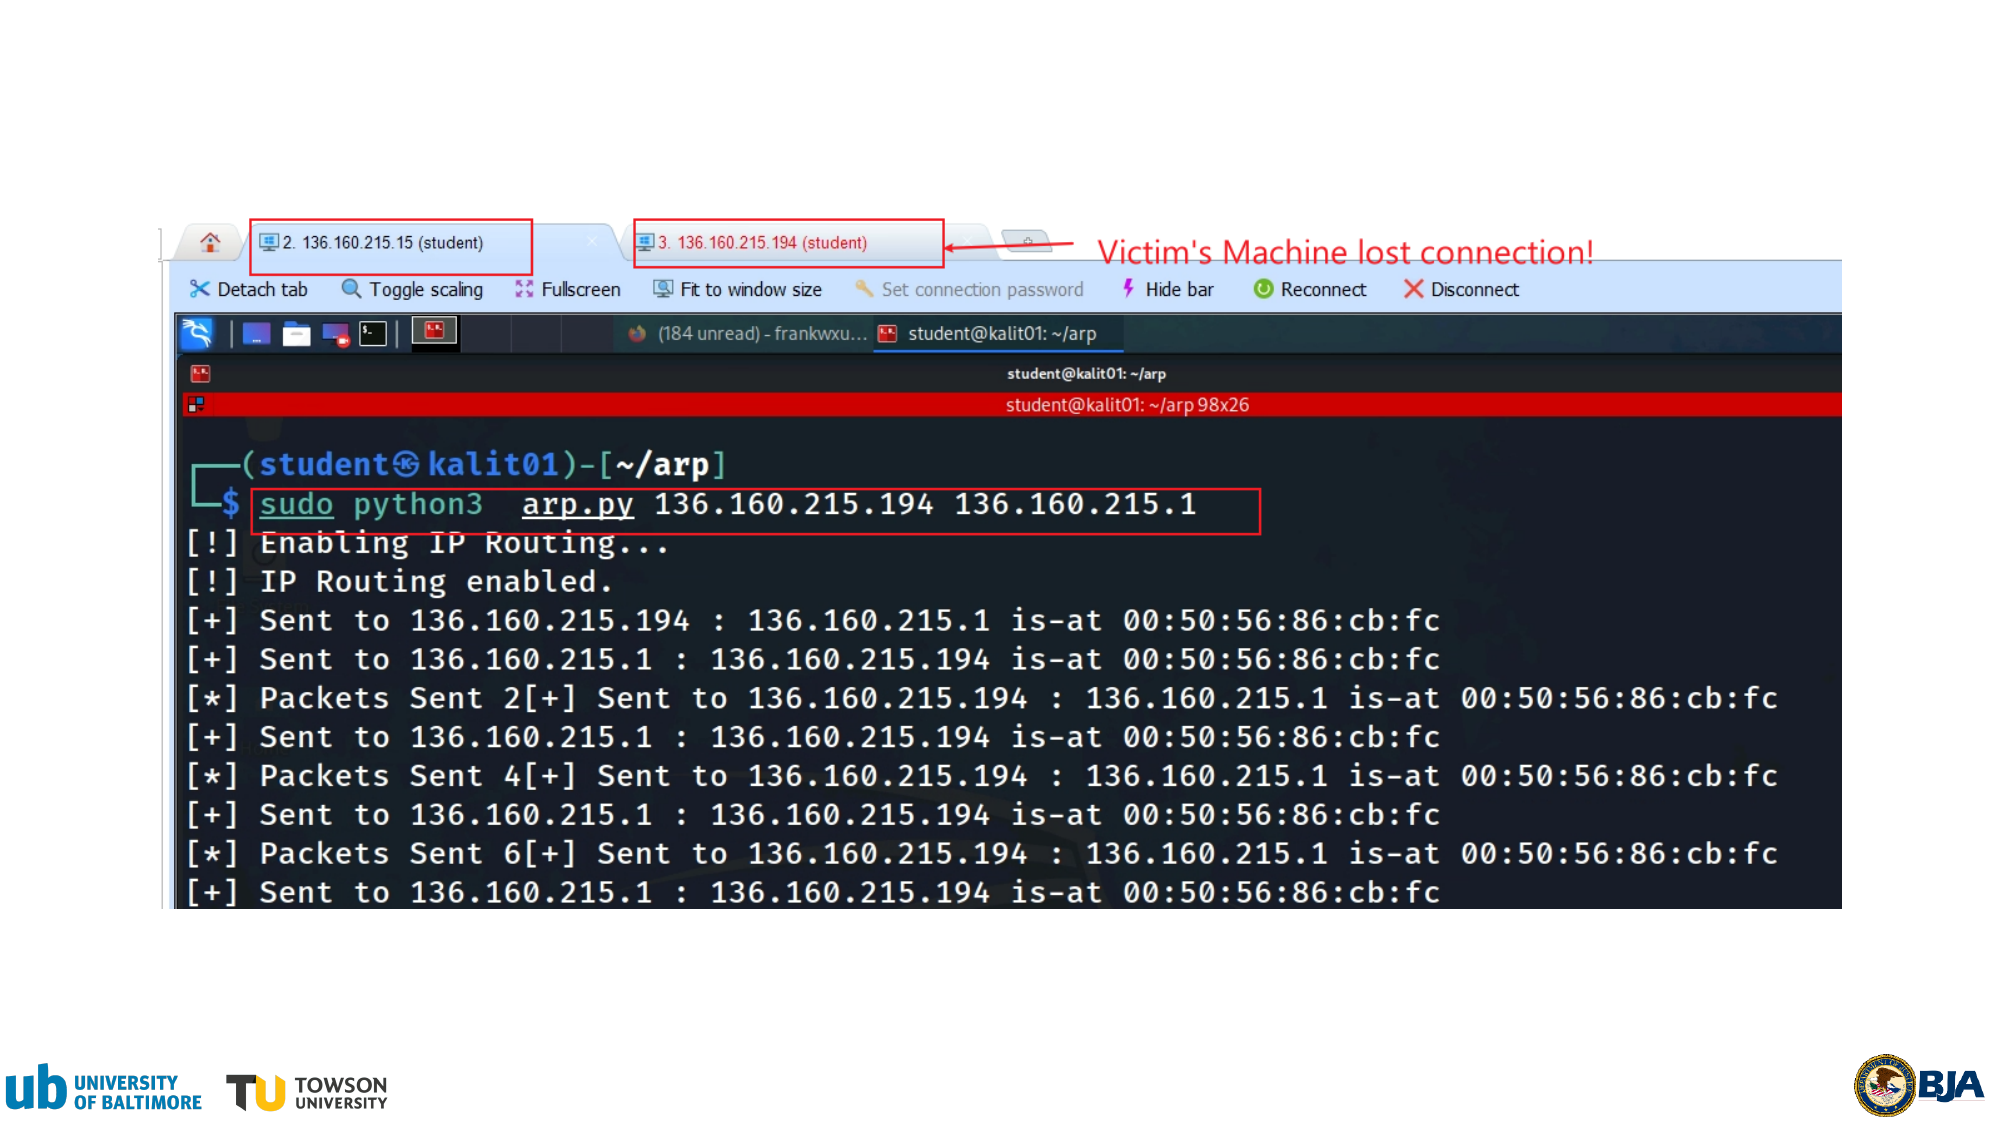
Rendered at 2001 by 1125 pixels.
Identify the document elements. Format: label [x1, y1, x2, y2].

picture [158, 216, 1842, 909]
picture [1854, 1054, 1986, 1117]
picture [0, 1031, 407, 1125]
